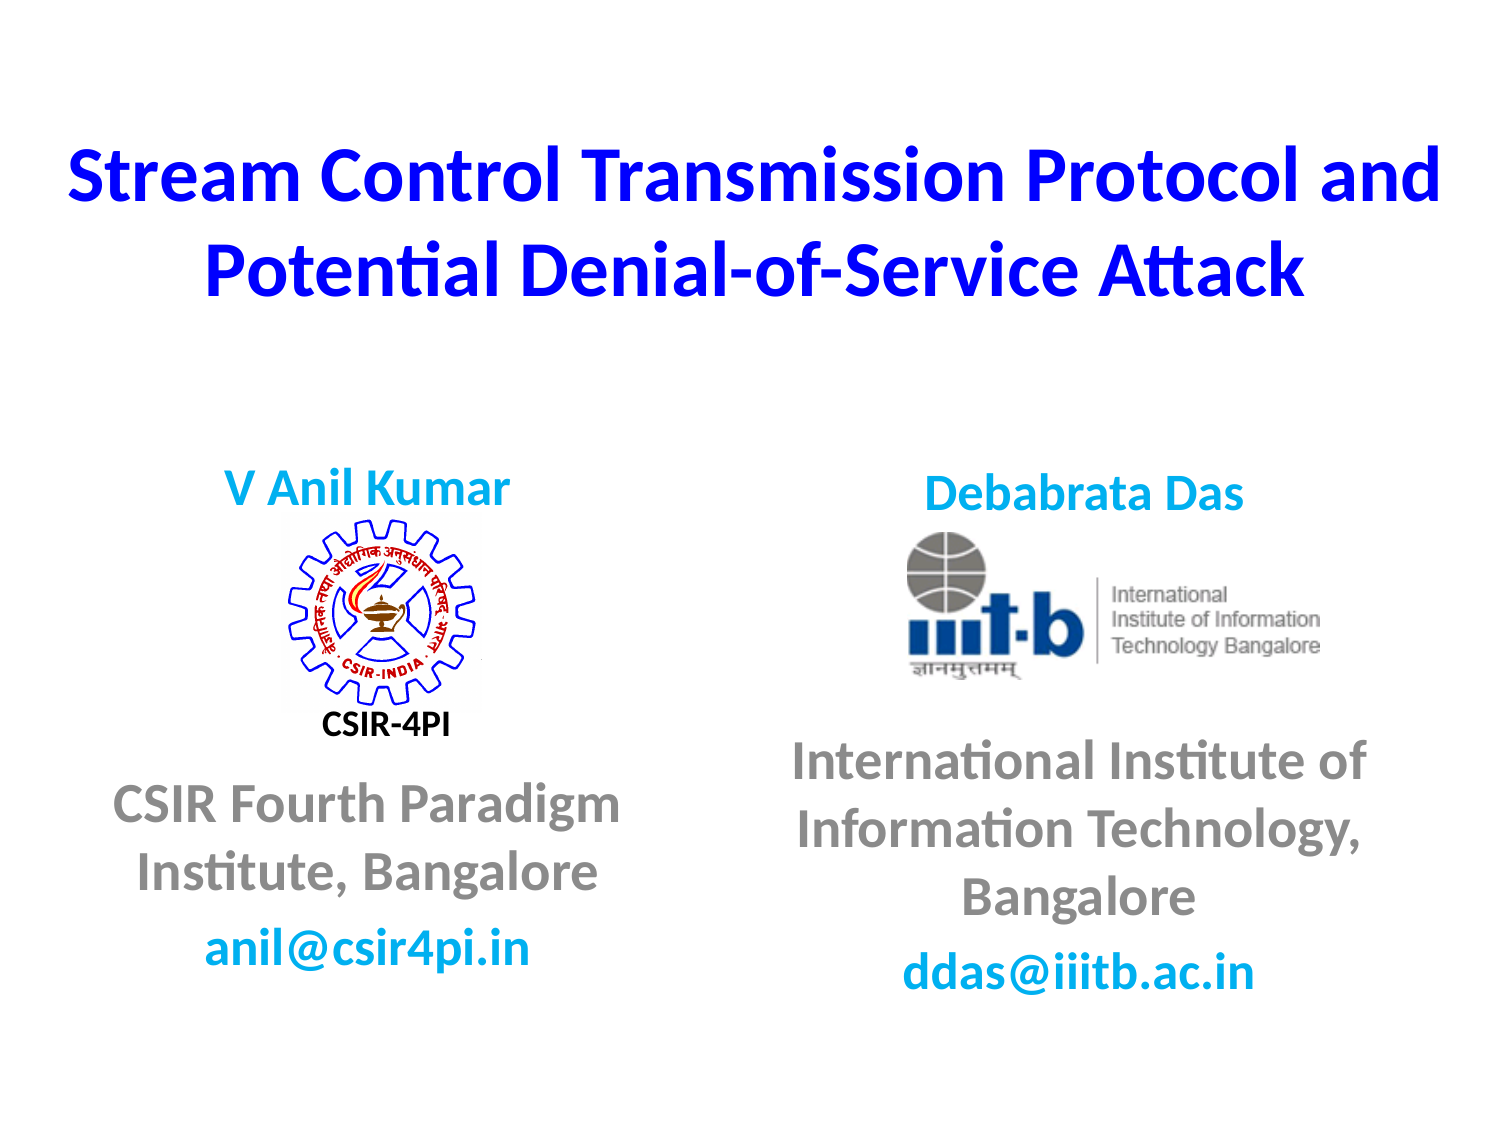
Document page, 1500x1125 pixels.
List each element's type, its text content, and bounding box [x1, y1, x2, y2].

title Stream Control Transmission Protocol and Potential Denial-of-Service Attack [41, 23, 1470, 411]
picture [907, 531, 1320, 680]
subtitle V Anil Kumar CSIR Fourth Paradigm Institute, Bangalore anil@csir4pi.in [0, 445, 736, 987]
text_box Debabrata Das International Institute of Information Technology, Bangalore ddas@iiitb.ac.in [752, 450, 1407, 1014]
picture [280, 511, 482, 713]
text_box CSIR-4PI [307, 721, 466, 751]
